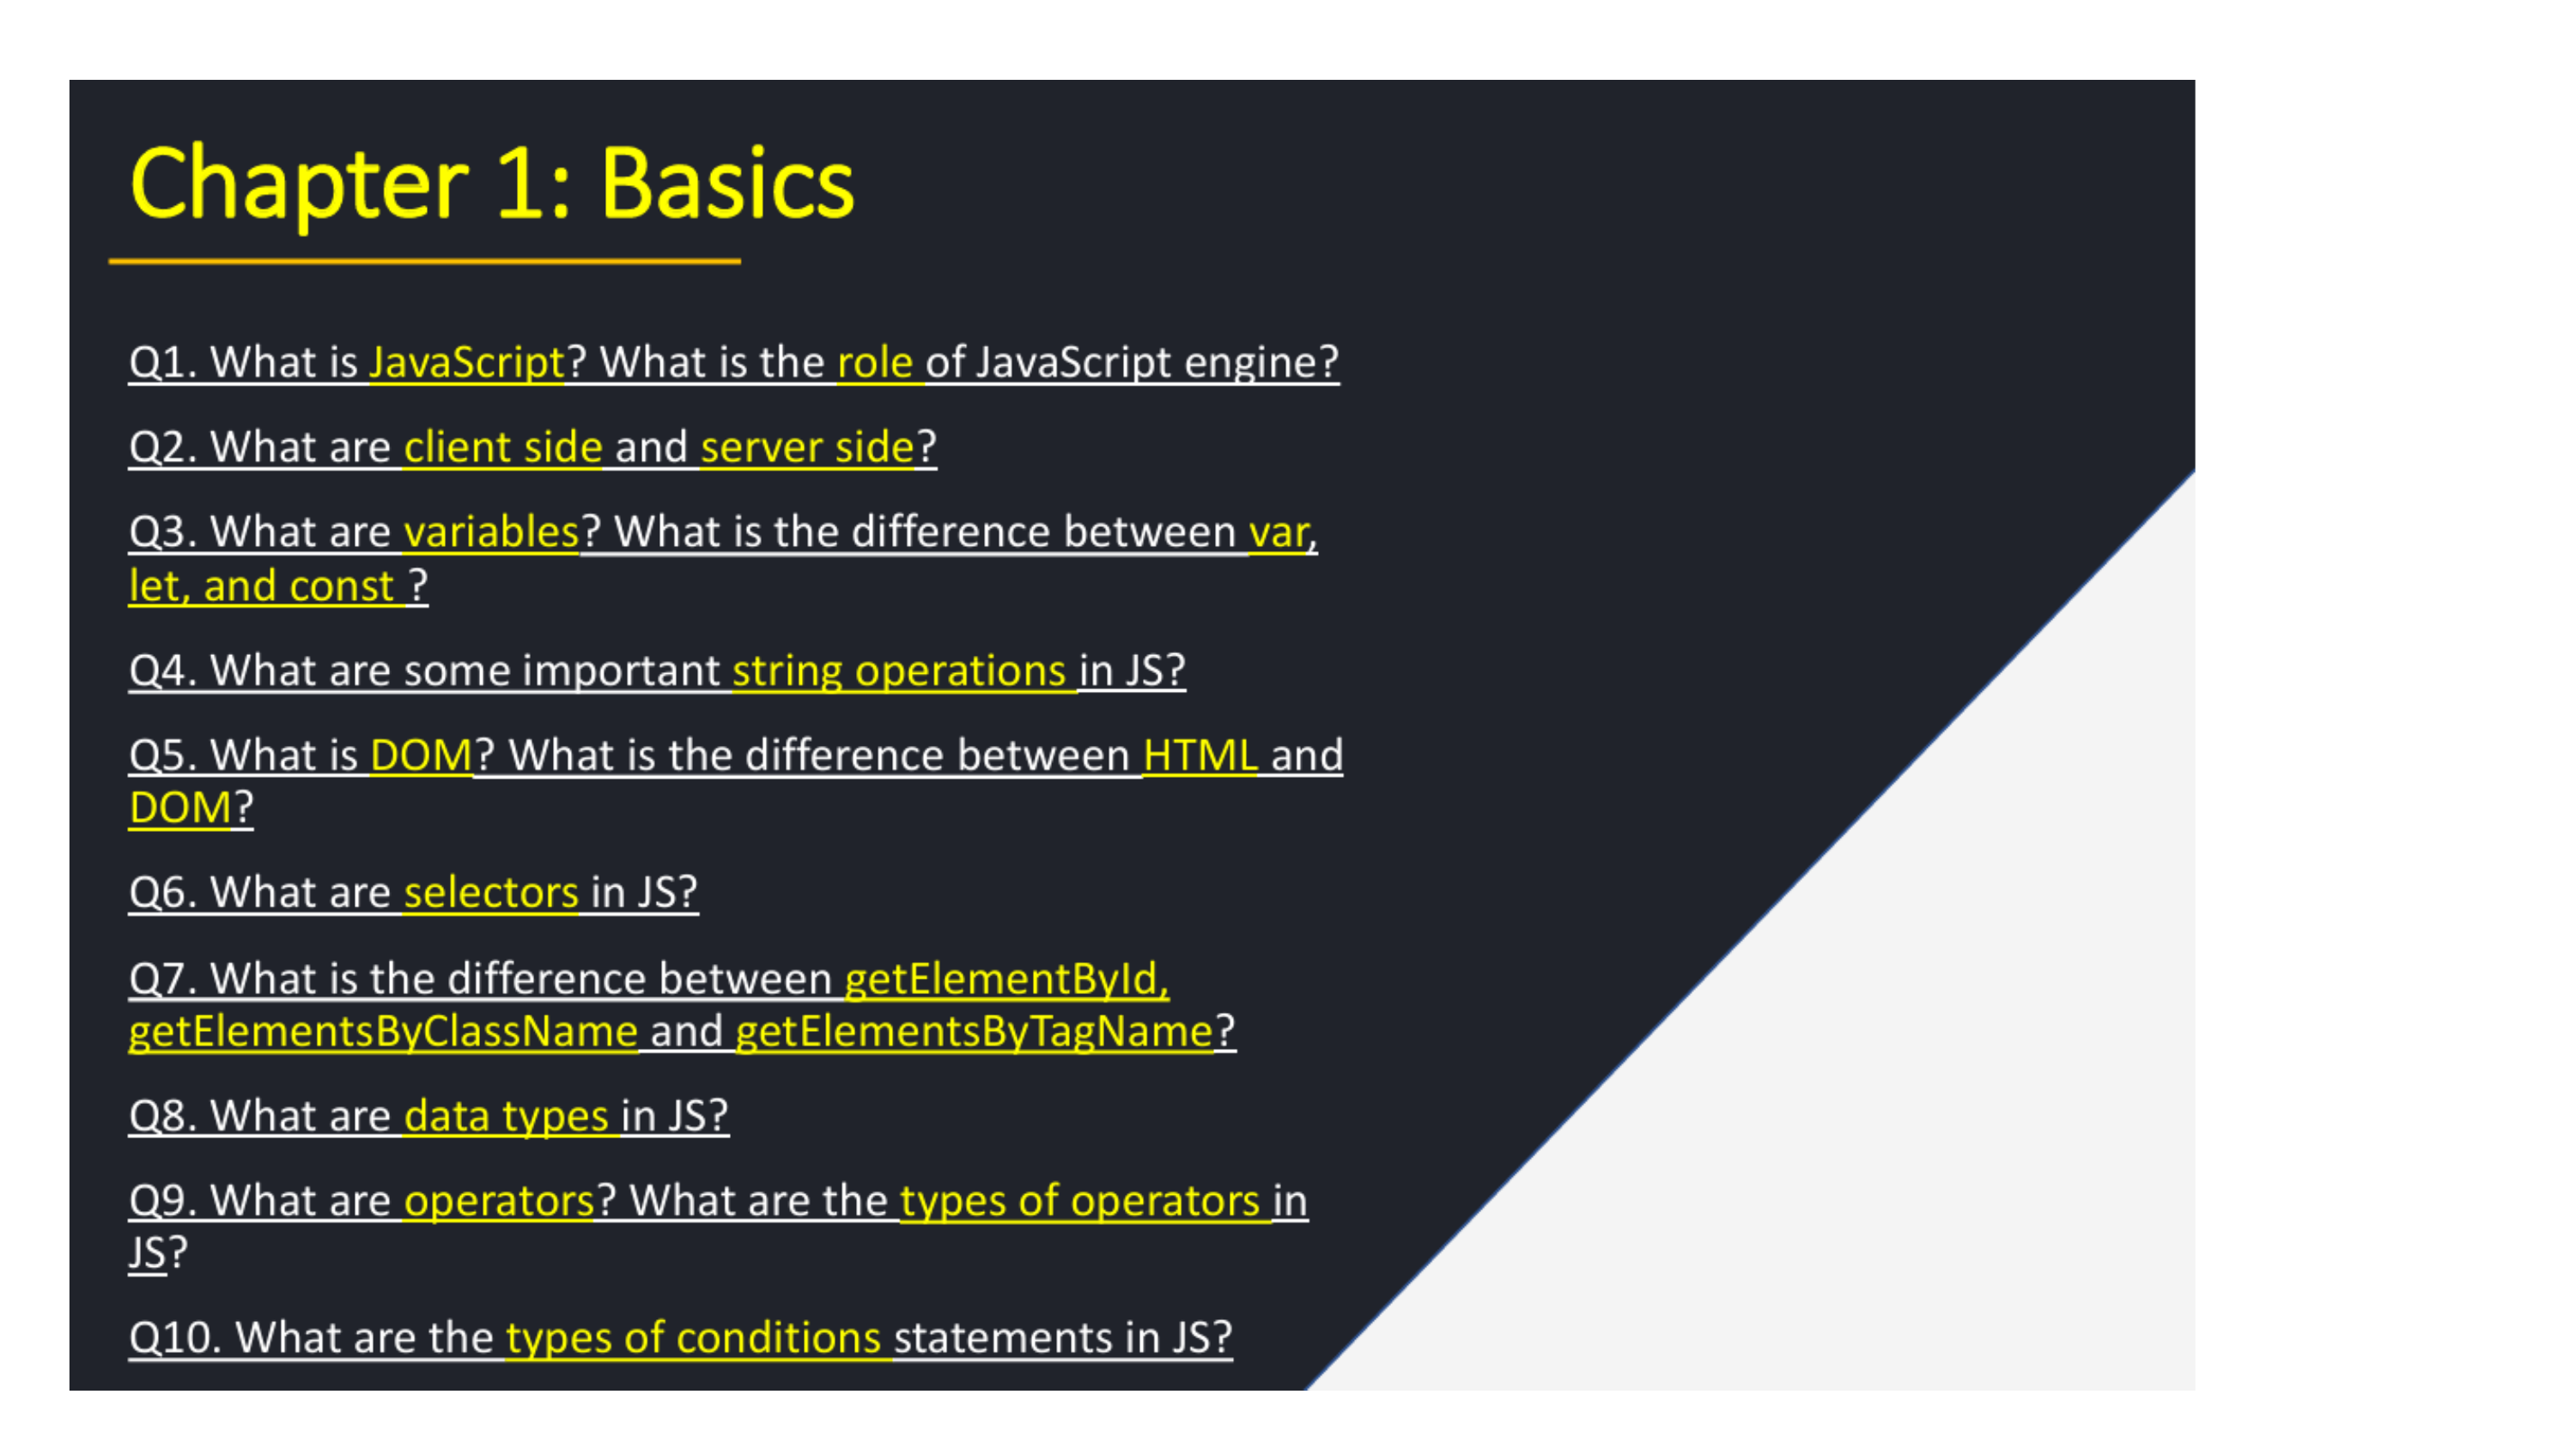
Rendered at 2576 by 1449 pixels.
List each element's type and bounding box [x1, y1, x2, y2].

text_box [69, 80, 2196, 1391]
